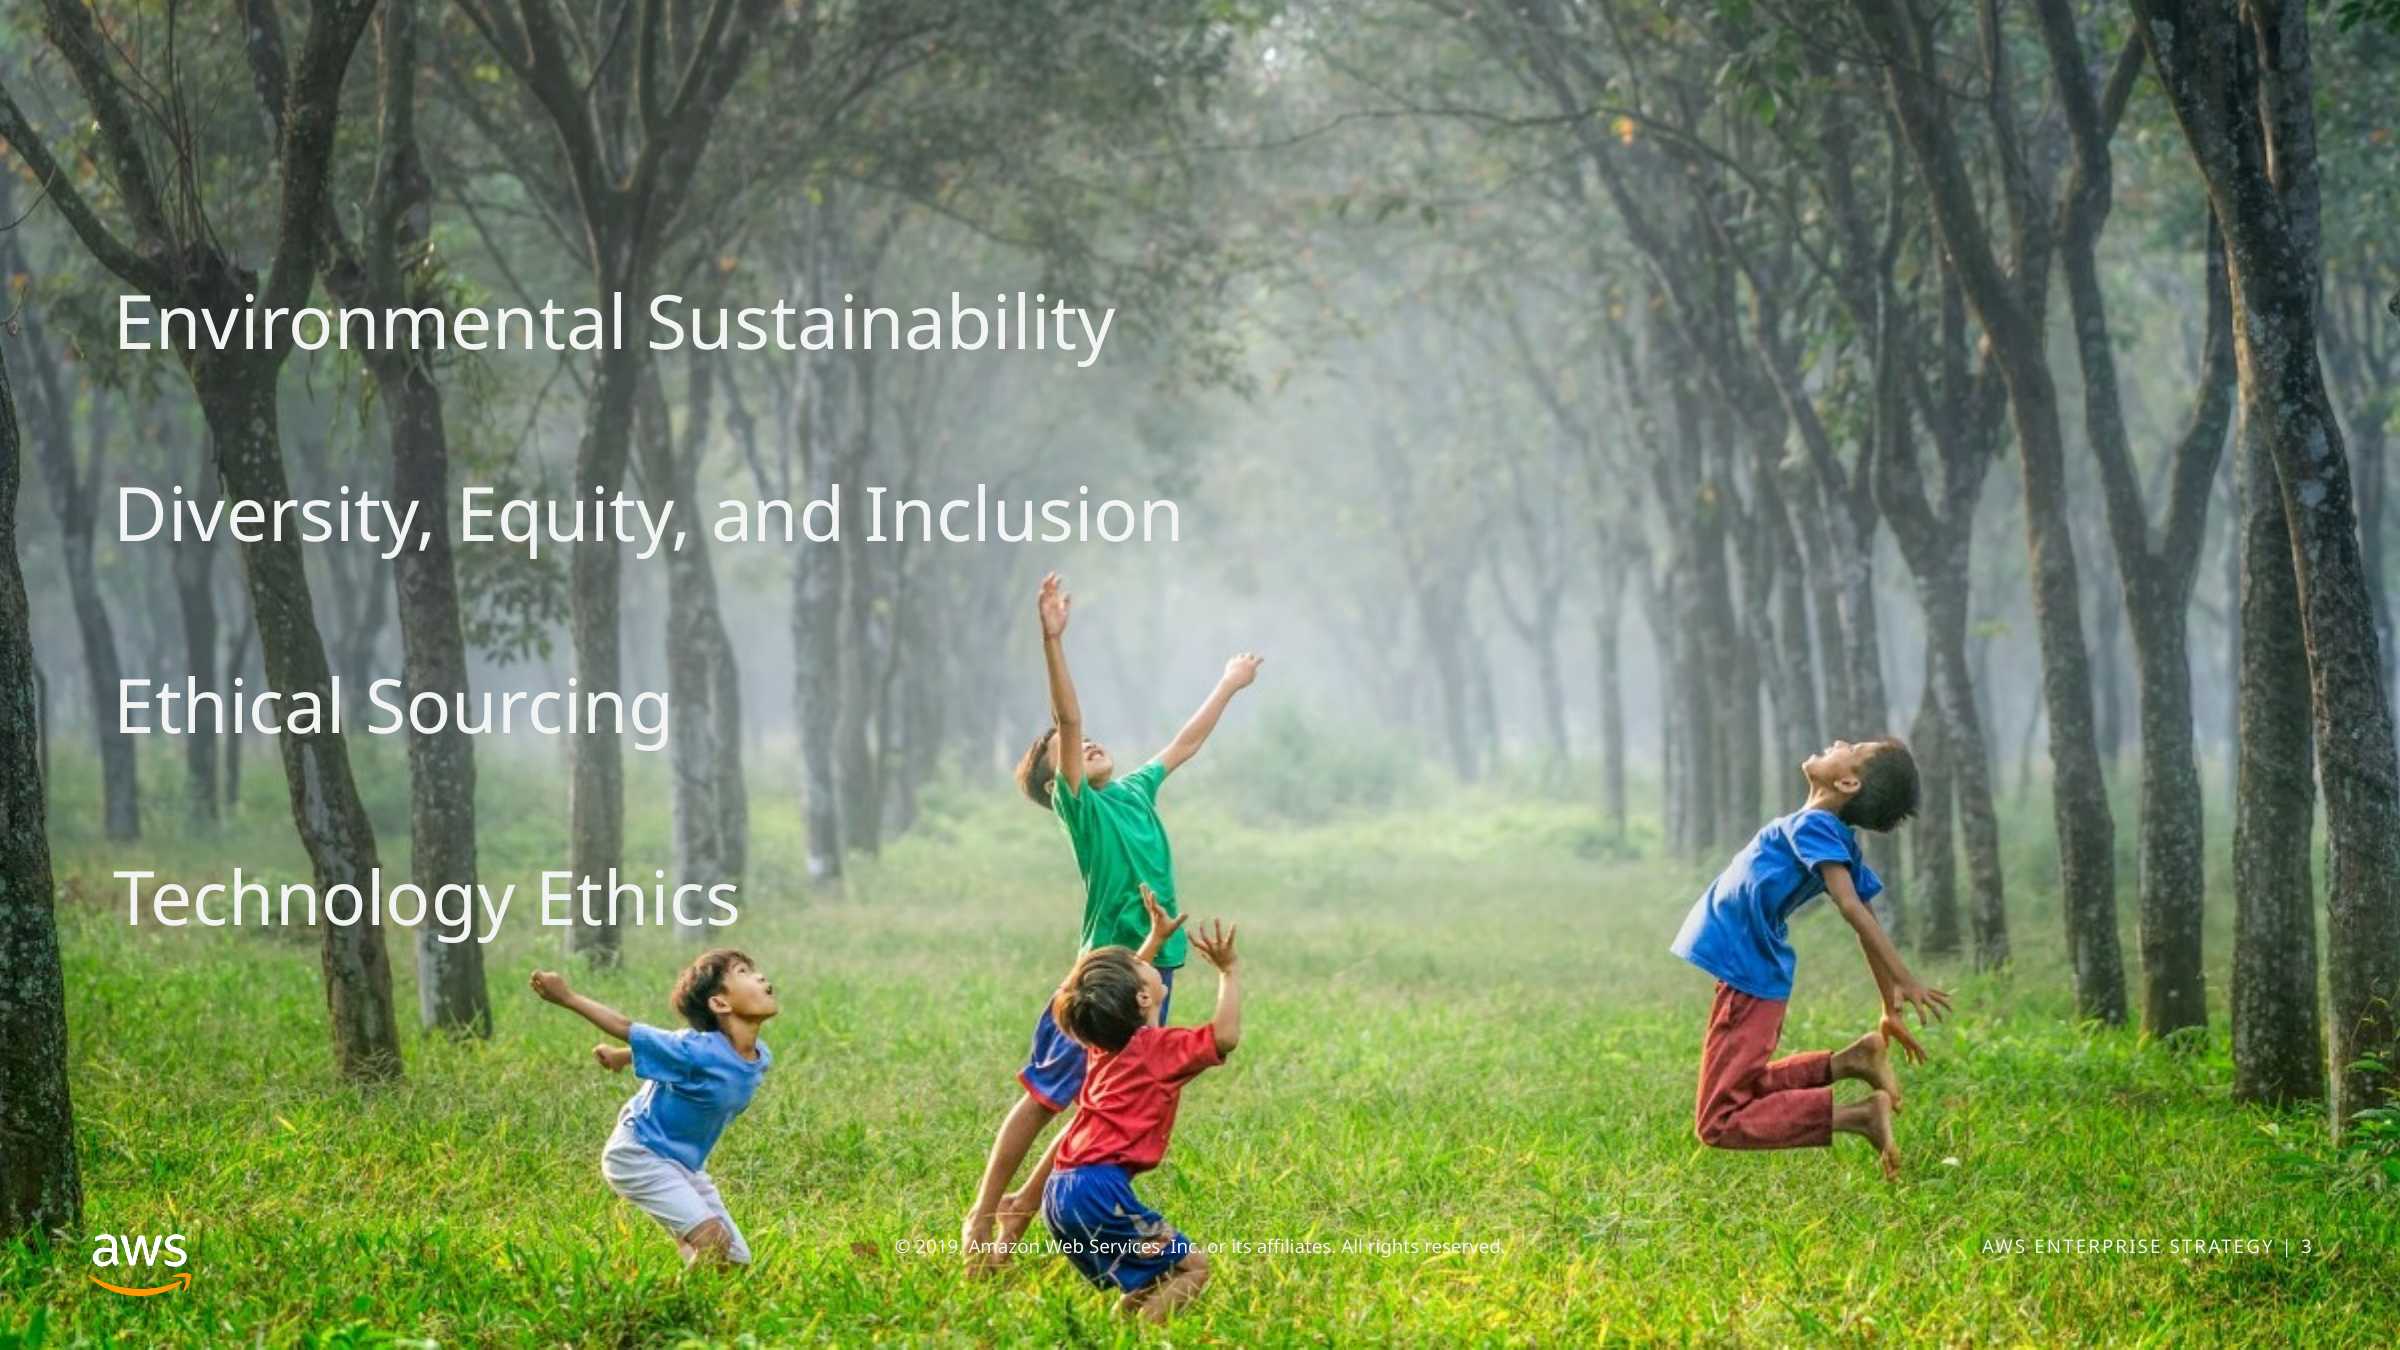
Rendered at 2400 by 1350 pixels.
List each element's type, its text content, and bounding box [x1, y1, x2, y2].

list Environmental Sustainability Diversity, Equity, and Inclusion Ethical Sourcing Technology Ethics [90, 270, 2307, 1161]
picture [0, 0, 2400, 1350]
